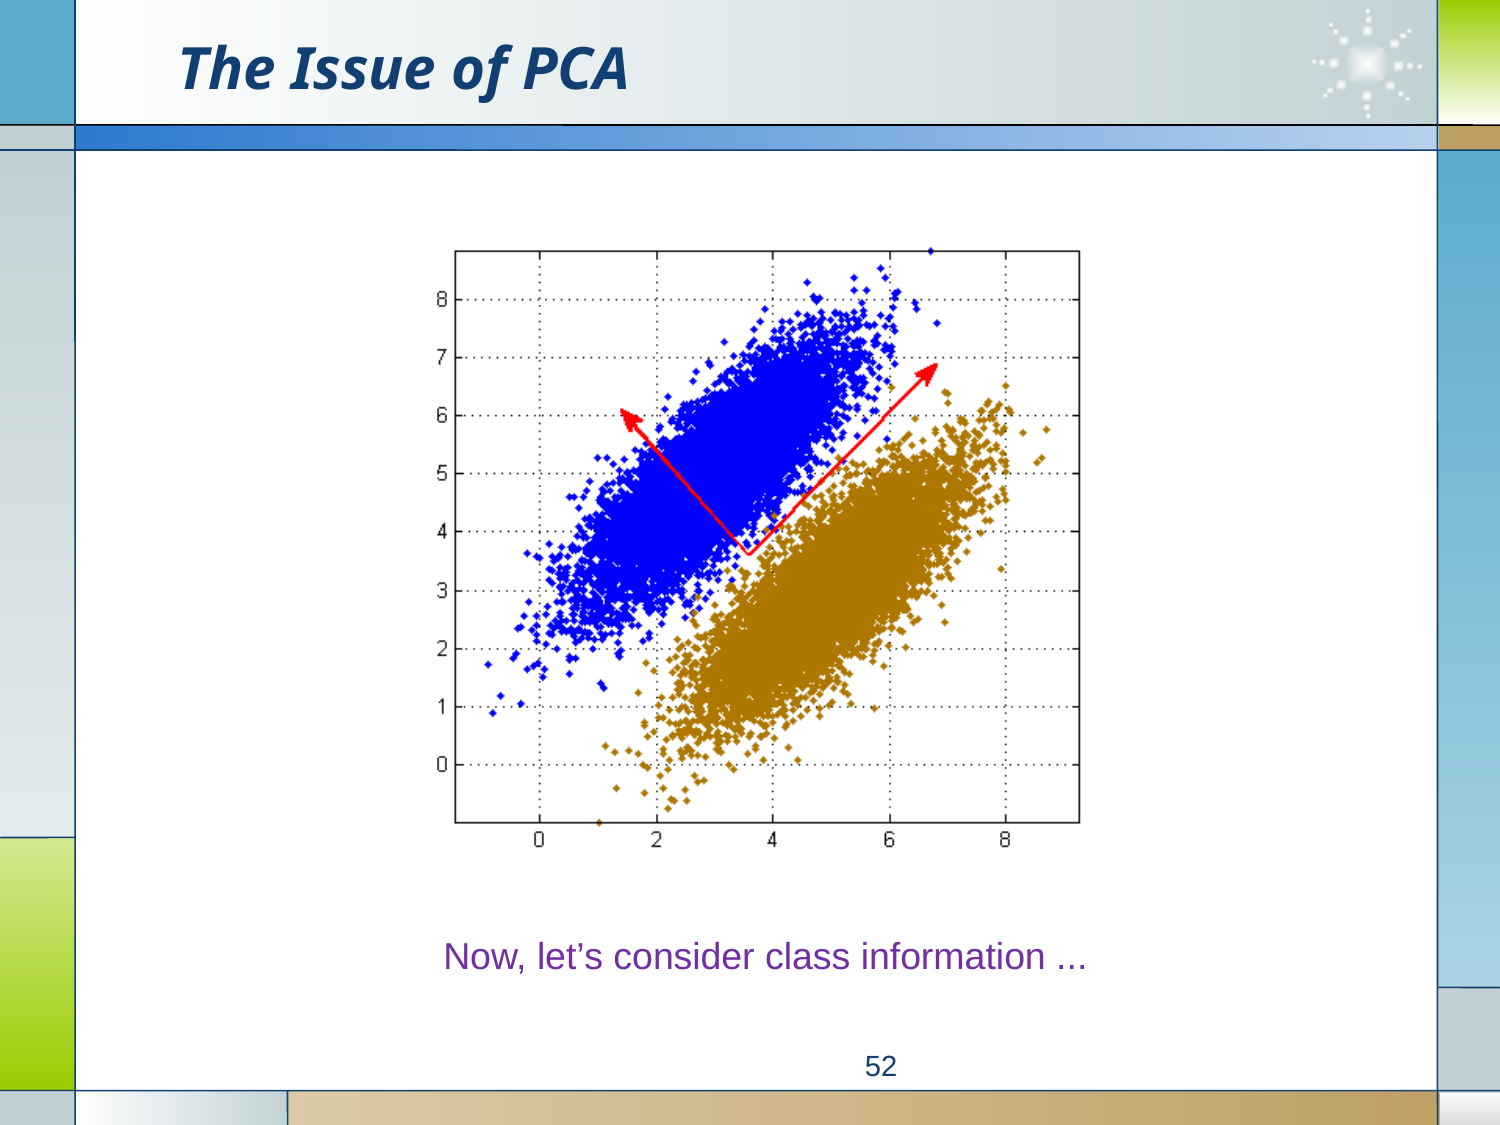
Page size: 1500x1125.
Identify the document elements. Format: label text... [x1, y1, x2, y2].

picture [349, 199, 1157, 899]
text_box Now, let’s consider class information ... [428, 924, 1104, 985]
slide_number 52 [562, 1039, 913, 1081]
title The Issue of PCA [162, 19, 1263, 113]
